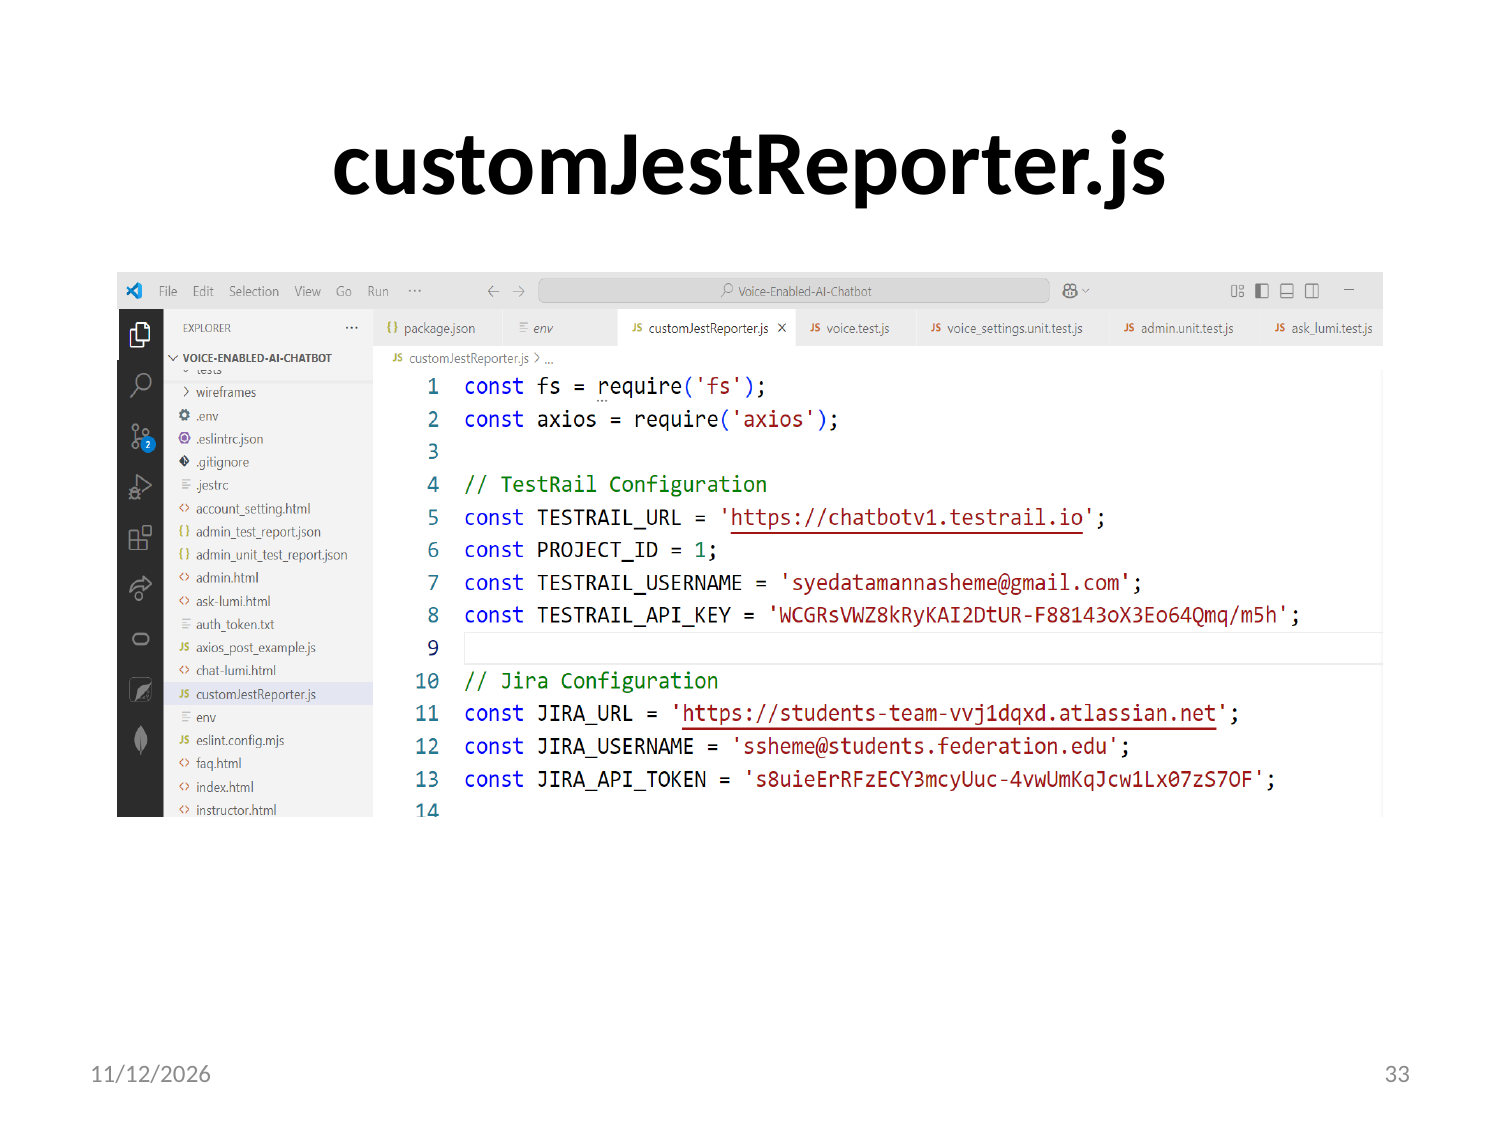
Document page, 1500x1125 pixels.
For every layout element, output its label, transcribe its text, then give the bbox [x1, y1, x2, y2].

title customJestReporter.js [263, 88, 1238, 228]
slide_number 33 [1074, 1042, 1425, 1103]
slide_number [75, 1042, 425, 1103]
picture [117, 271, 1383, 817]
